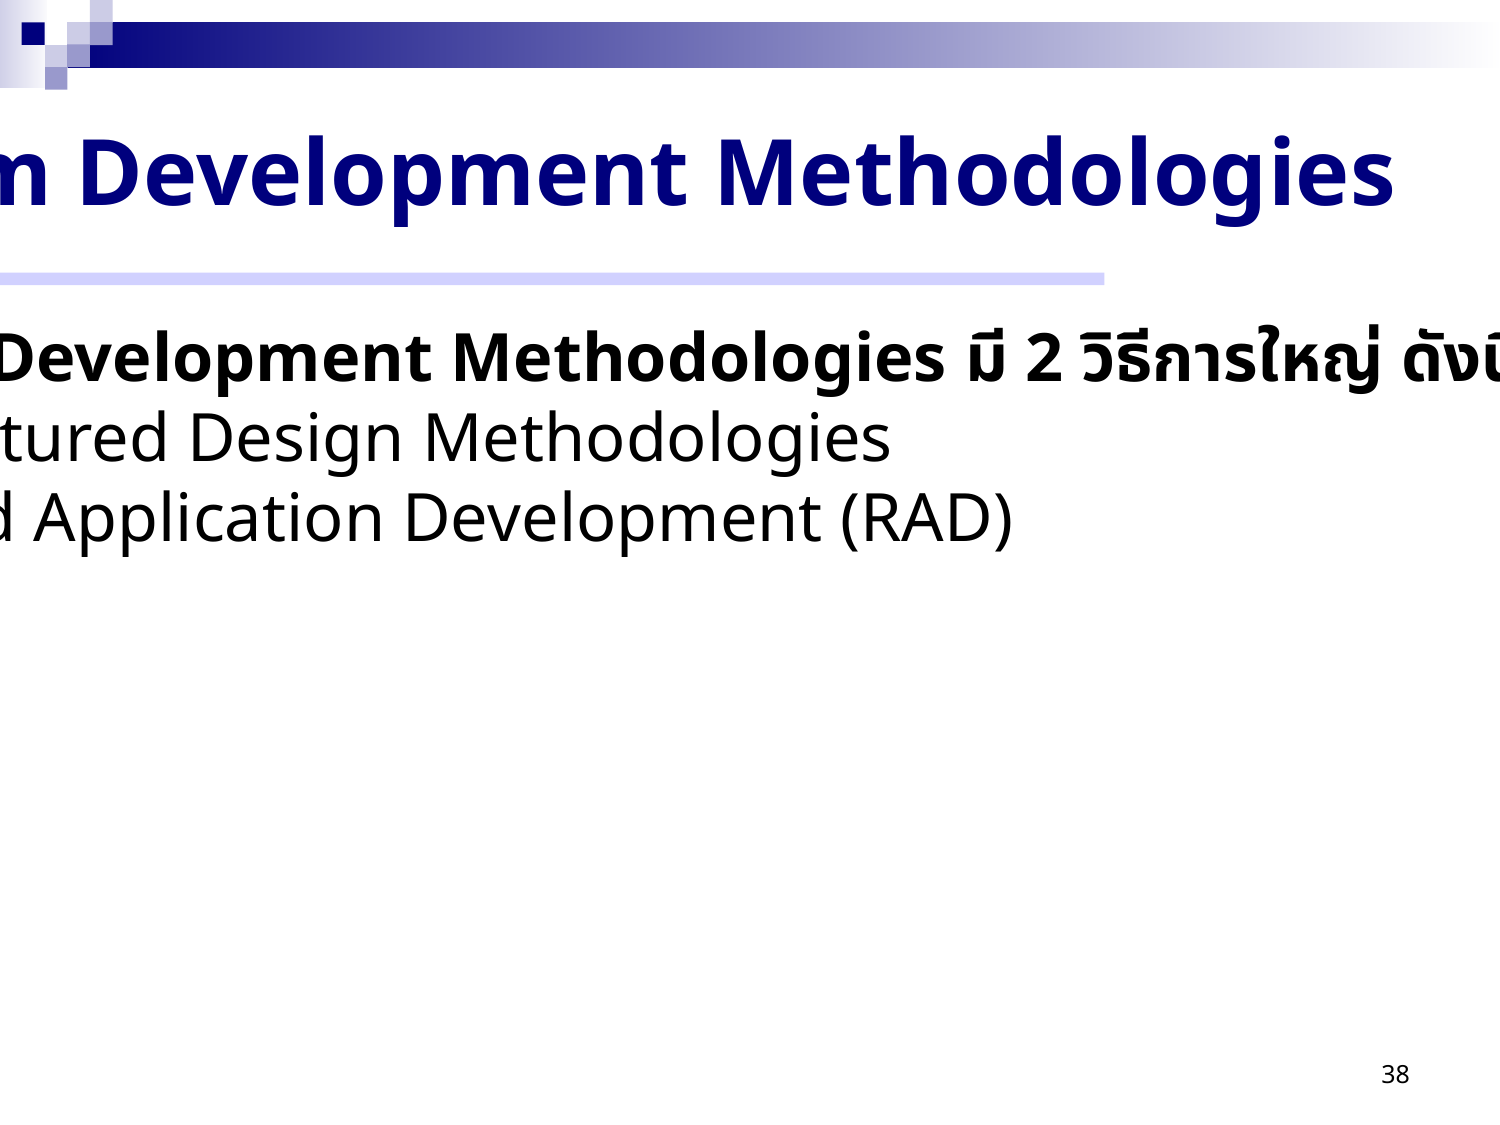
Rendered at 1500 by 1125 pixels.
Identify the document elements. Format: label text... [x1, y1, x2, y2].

text_box System Development Methodologies มี 2 วิธีการใหญ่ ดังนี้ Structured Design Methodologies Rapid Application Development (RAD) [0, 307, 1500, 563]
text_box System Development Methodologies [0, 106, 1412, 232]
slide_number 38 [1074, 1024, 1426, 1101]
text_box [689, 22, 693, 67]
